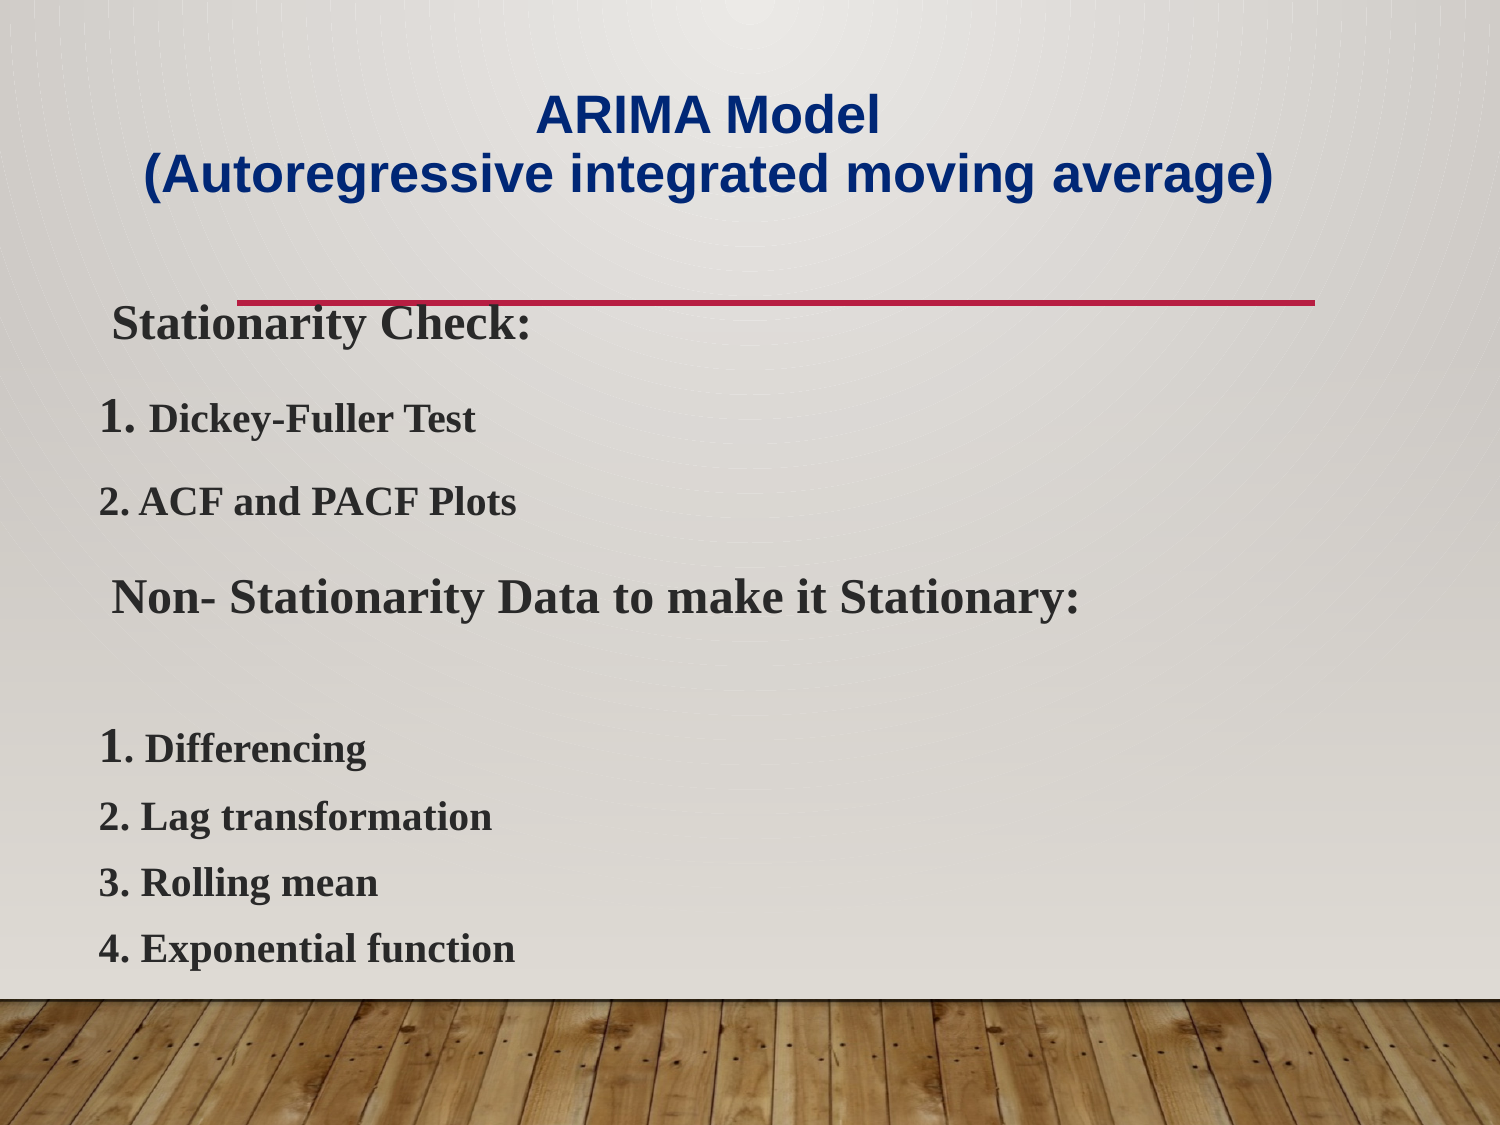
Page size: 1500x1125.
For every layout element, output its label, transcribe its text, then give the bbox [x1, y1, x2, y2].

text_box Non- Stationarity Data to make it Stationary: 1. Differencing 2. Lag transformation 3. Rolling mean 4. Exponential function [64, 562, 1359, 1014]
title ARIMA Model (Autoregressive integrated moving average) [103, 79, 1315, 169]
picture [0, 999, 1500, 1125]
list Stationarity Check: 1. Dickey-Fuller Test 2. ACF and PACF Plots [64, 169, 1397, 584]
